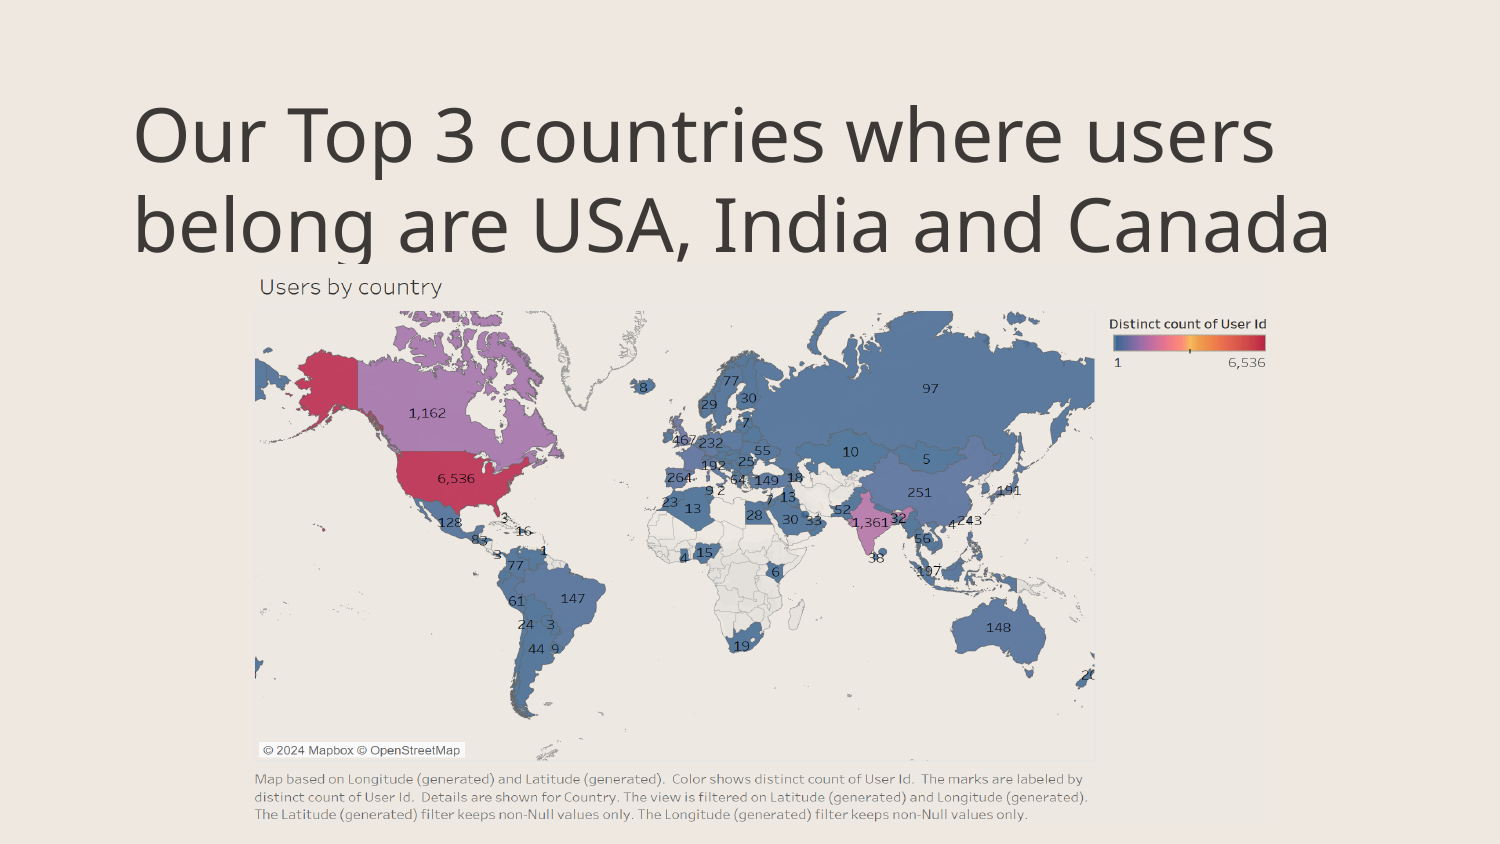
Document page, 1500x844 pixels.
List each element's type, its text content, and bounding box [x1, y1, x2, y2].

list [254, 264, 1272, 826]
title Our Top 3 countries where users belong are USA, India and Canada [116, 72, 1383, 195]
